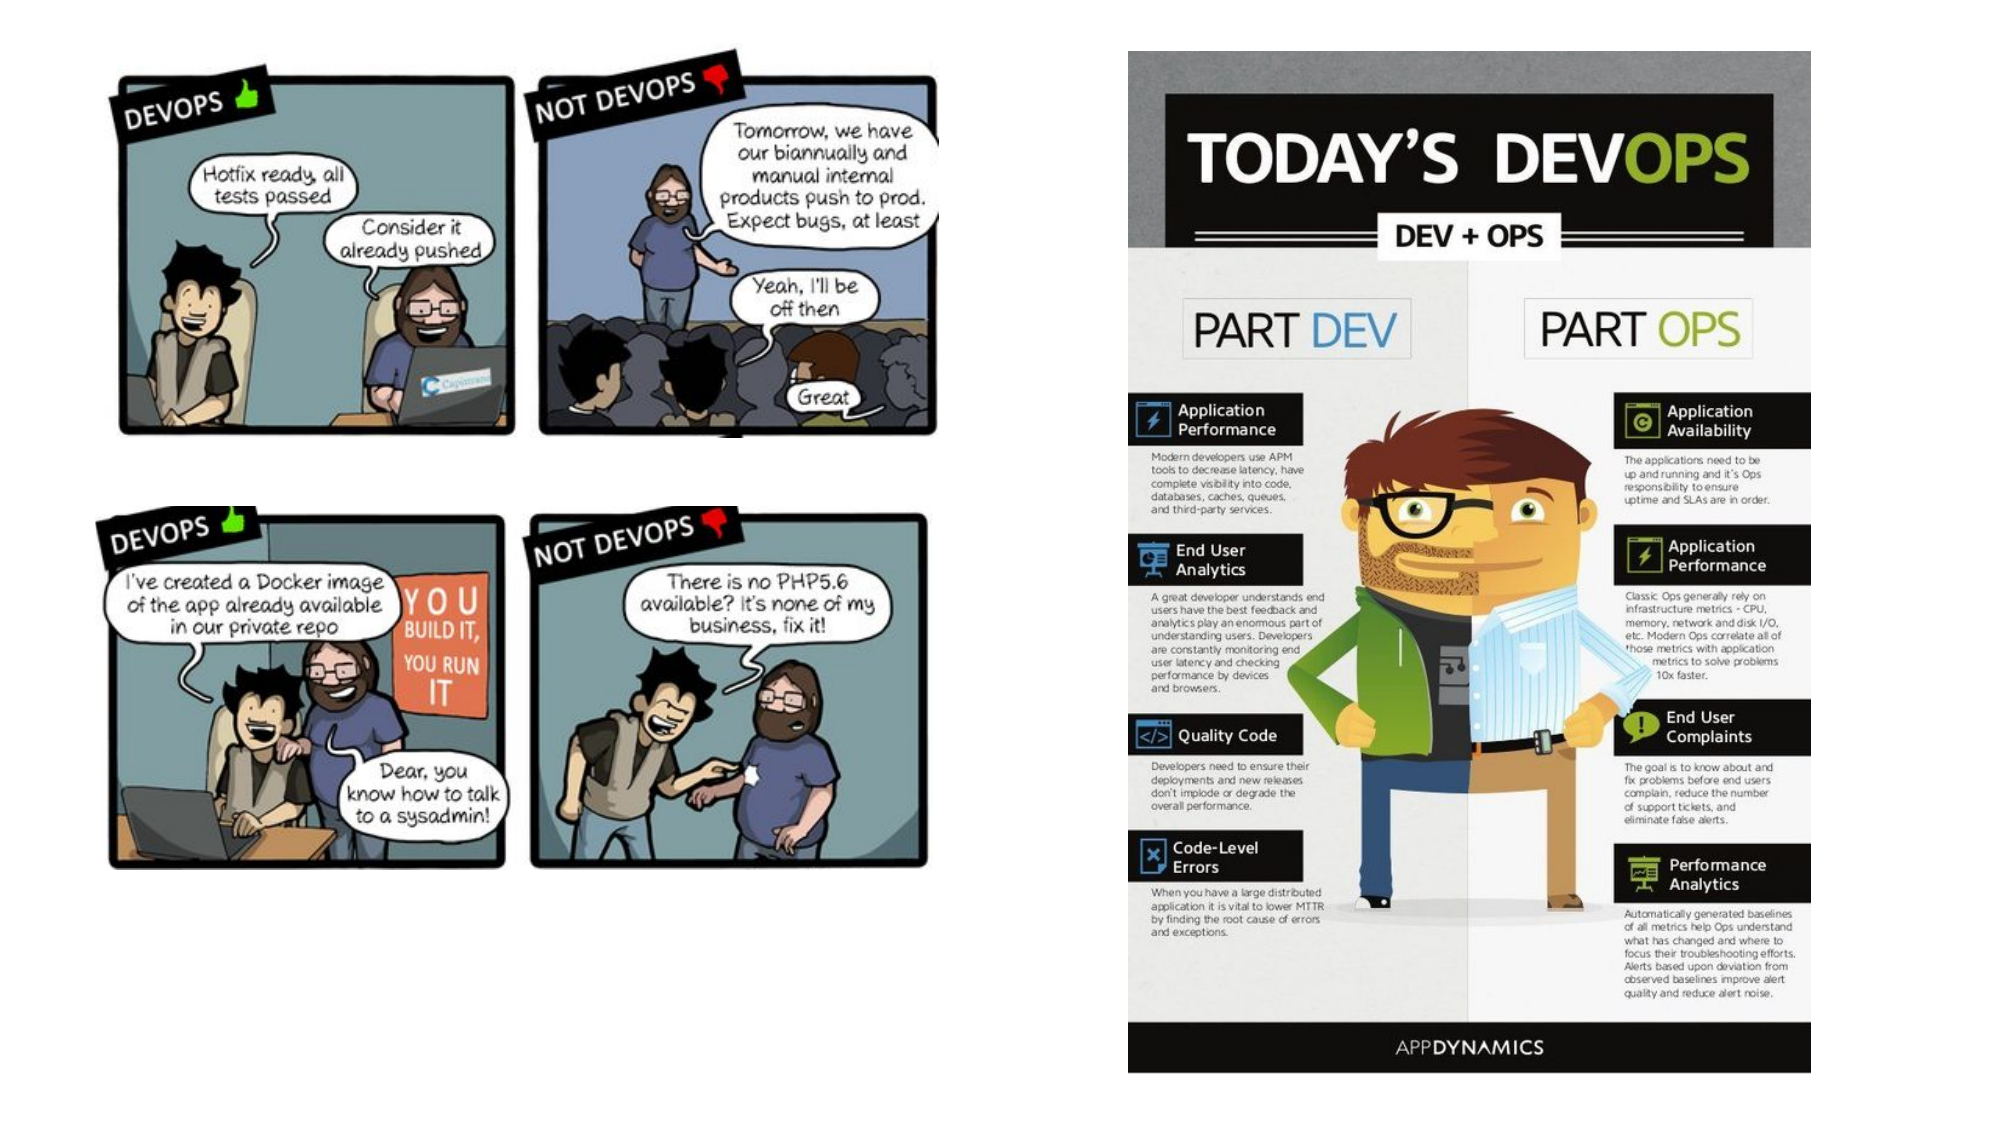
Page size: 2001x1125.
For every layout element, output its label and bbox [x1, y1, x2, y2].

picture [95, 506, 936, 870]
picture [1128, 51, 1811, 1074]
picture [92, 43, 939, 438]
